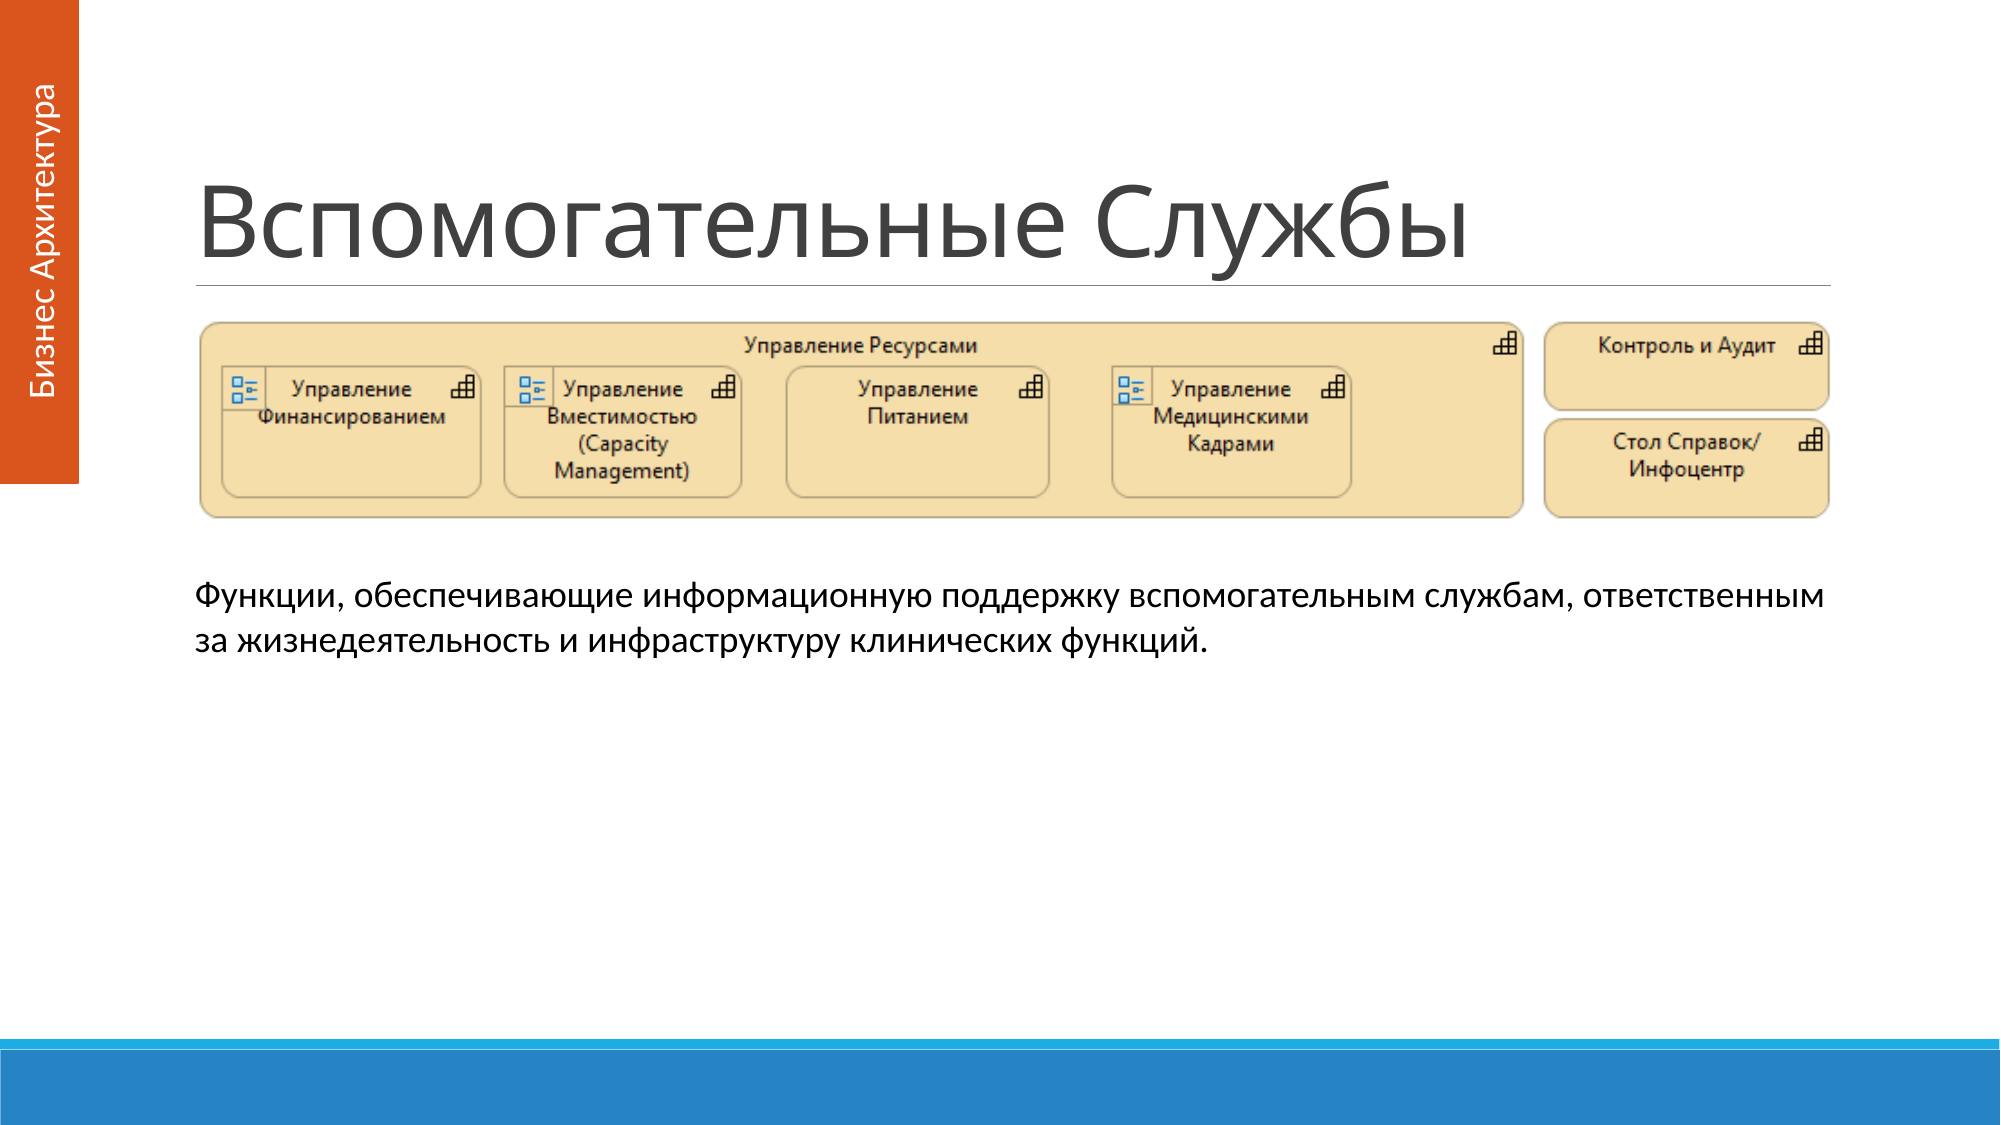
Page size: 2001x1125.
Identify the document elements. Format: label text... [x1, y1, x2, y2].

text_box Функции, обеспечивающие информационную поддержку вспомогательным службам, ответственным за жизнедеятельность и инфраструктуру клинических функций. [180, 562, 1883, 668]
title Вспомогательные Службы [180, 47, 1830, 285]
text_box Бизнес Архитектура [0, 0, 79, 484]
picture [179, 304, 1850, 531]
